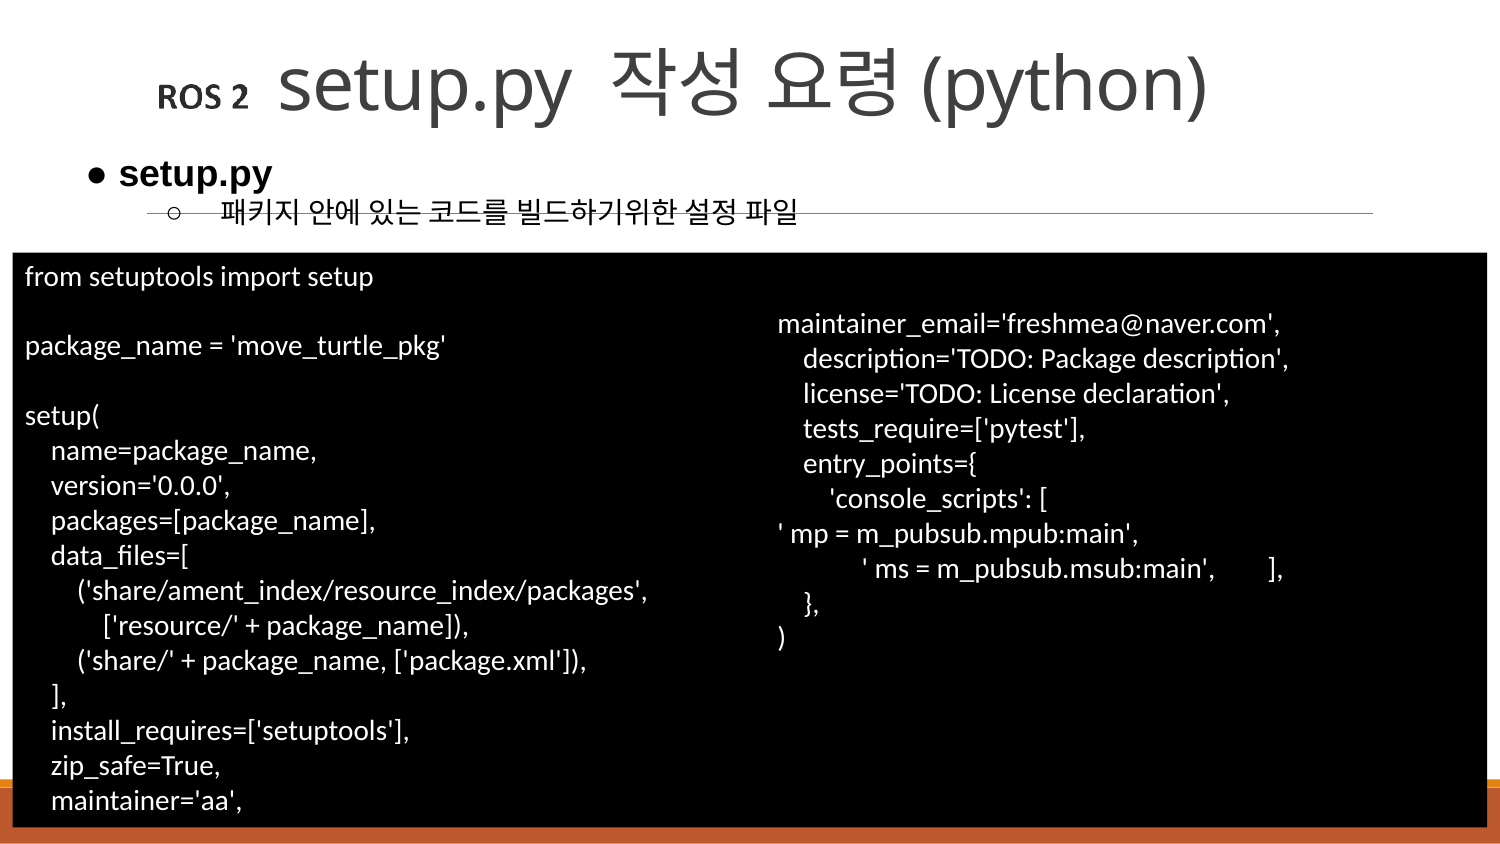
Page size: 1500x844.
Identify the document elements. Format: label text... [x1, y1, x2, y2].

text_box maintainer_email='freshmea@naver.com', description='TODO: Package description', license='TODO: License declaration', tests_require=['pytest'], entry_points={ 'console_scripts': [ ' mp = m_pubsub.mpub:main', ' ms = m_pubsub.msub:main', ], }, ) [762, 296, 1425, 662]
text_box ● setup.py 패키지 안에 있는 코드를 빌드하기위한 설정 파일 from setuptools import setup package_name = 'move_turtle_pkg' setup( name=package_name, version='0.0.0', packages=[package_name], data_files=[ ('share/ament_index/resource_index/packages', ['resource/' + package_name]), ('share/' + package_name, ['package.xml']), ], install_requires=['setuptools'], zip_safe=True, maintainer='aa', [24, 146, 925, 844]
text_box [12, 252, 24, 828]
title setup.py 작성 요령(python) [174, 0, 1413, 126]
text_box [925, 252, 1488, 828]
picture [159, 84, 248, 110]
